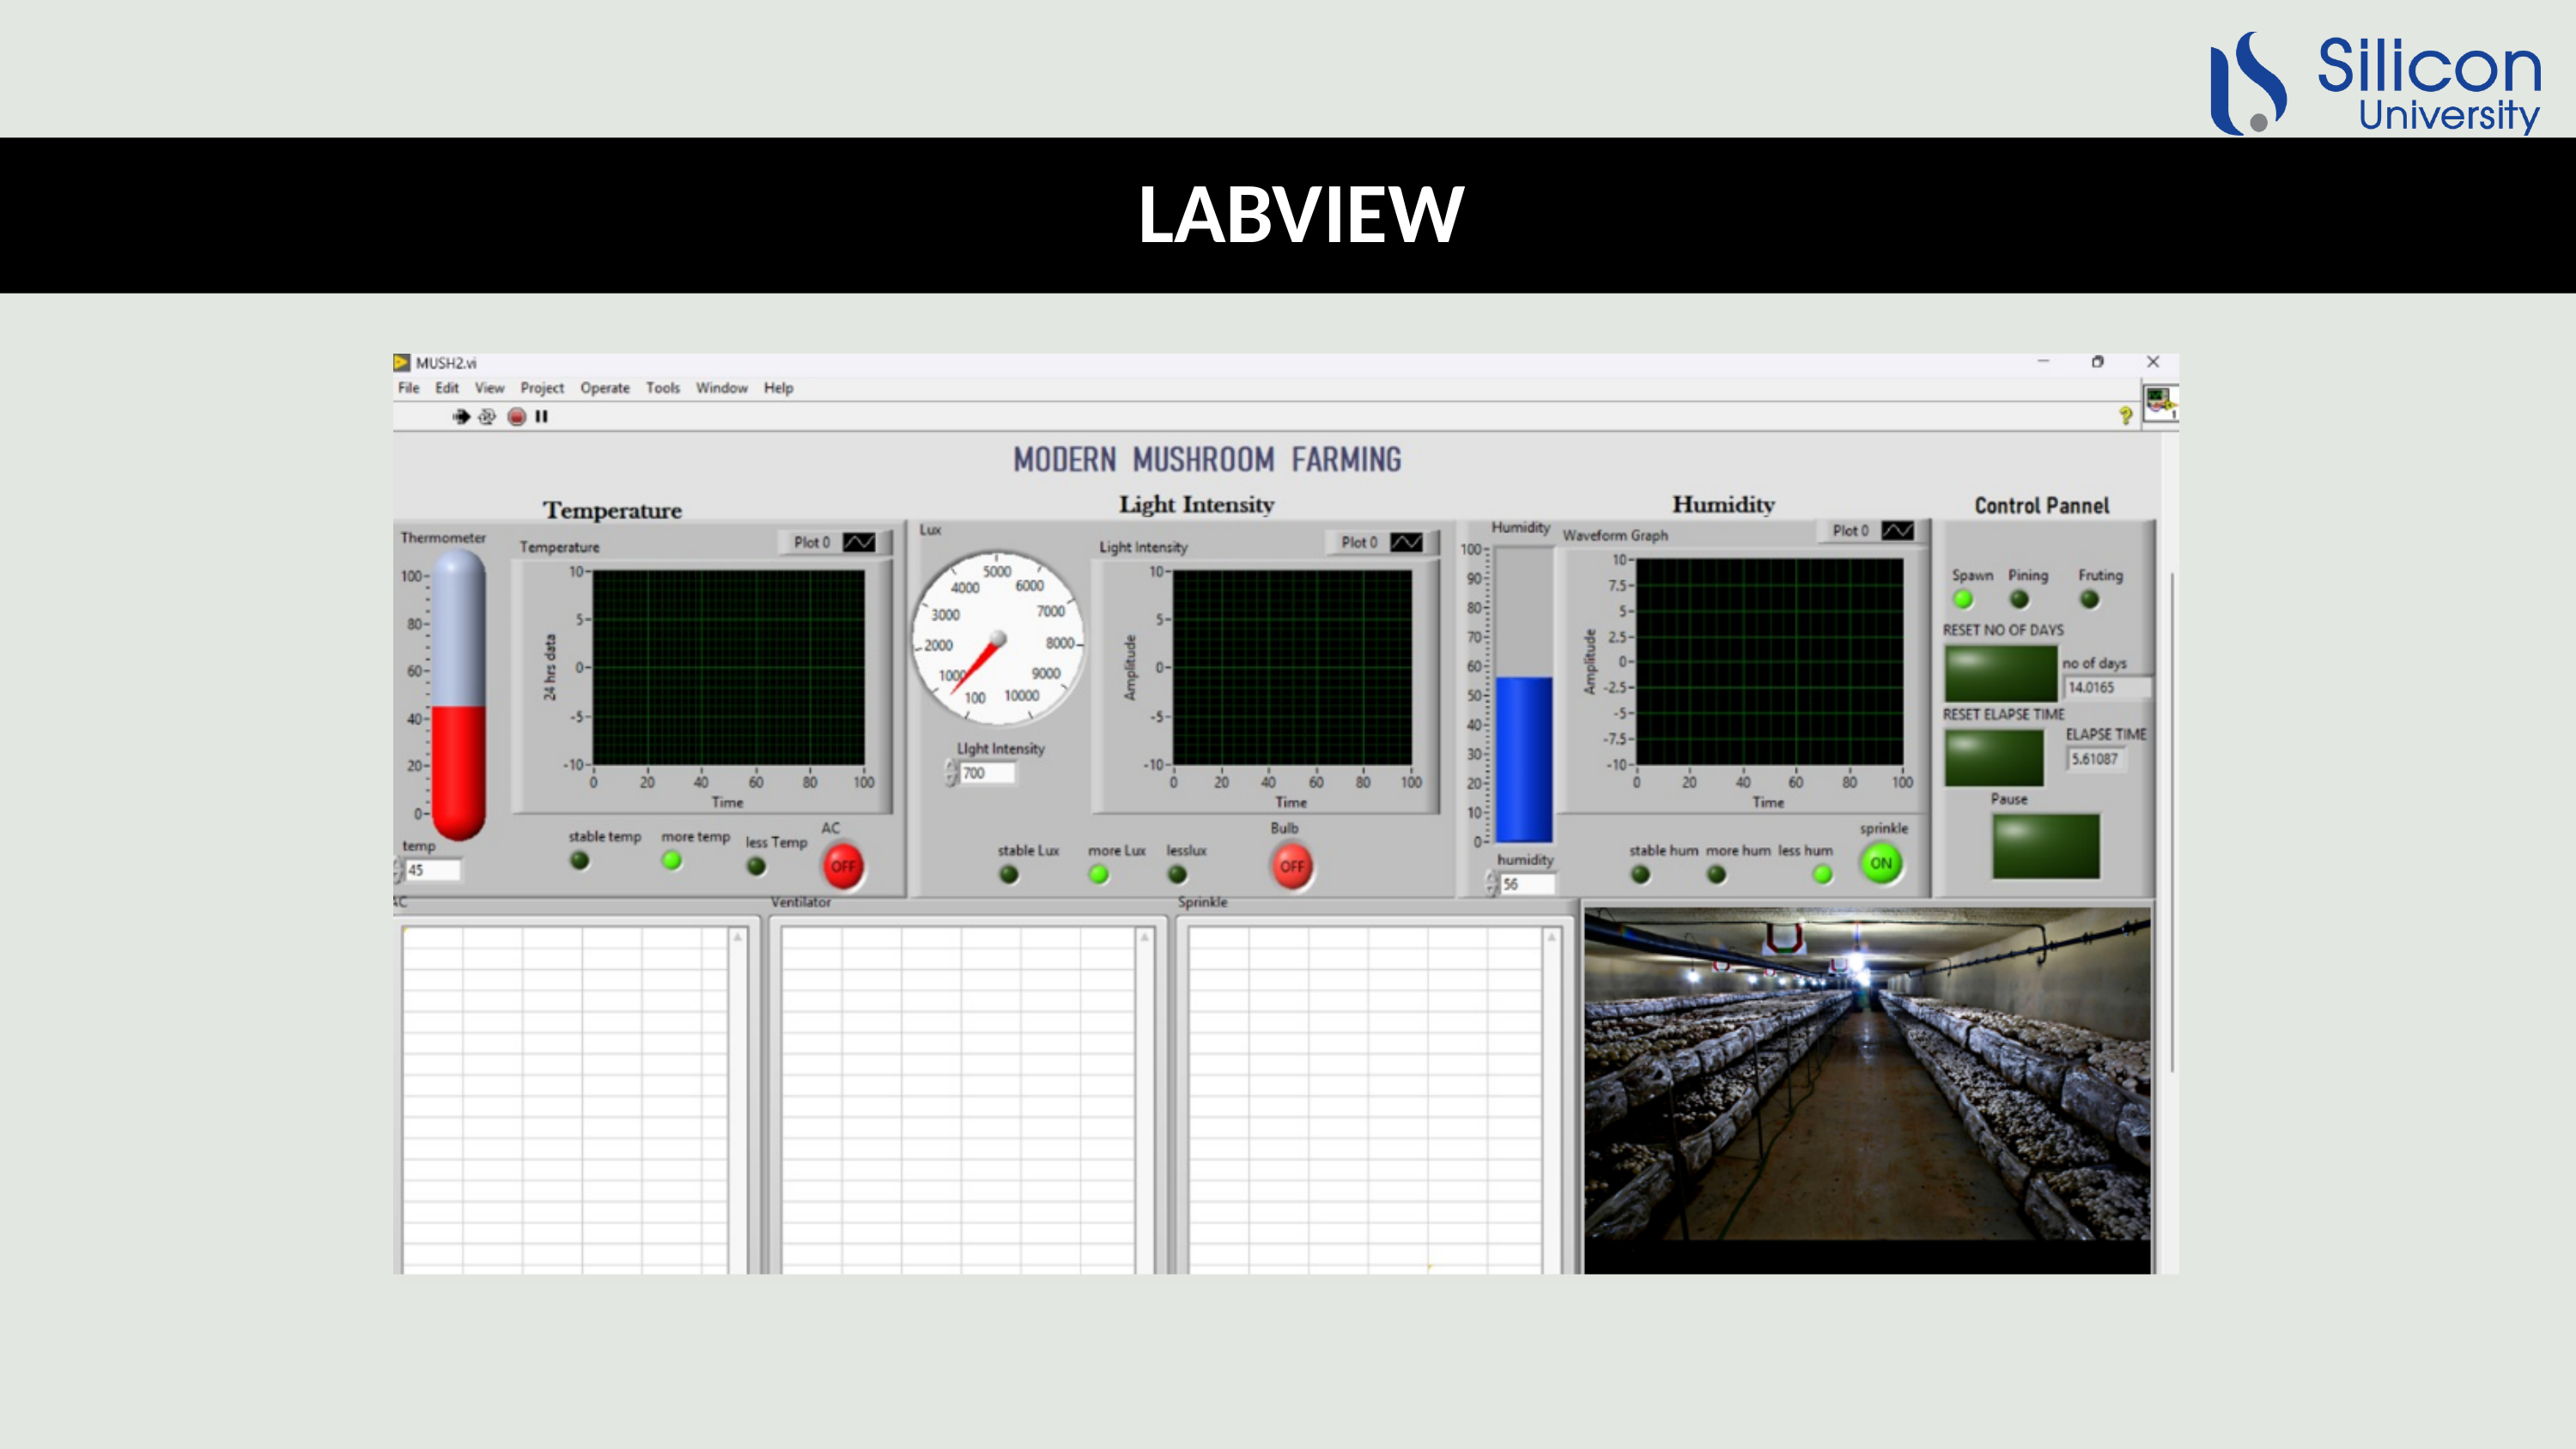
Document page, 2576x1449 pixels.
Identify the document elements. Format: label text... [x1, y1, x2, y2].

picture [392, 353, 2179, 1282]
text_box [2210, 32, 2541, 136]
text_box LABVIEW [117, 136, 2487, 294]
text_box [0, 136, 2576, 295]
